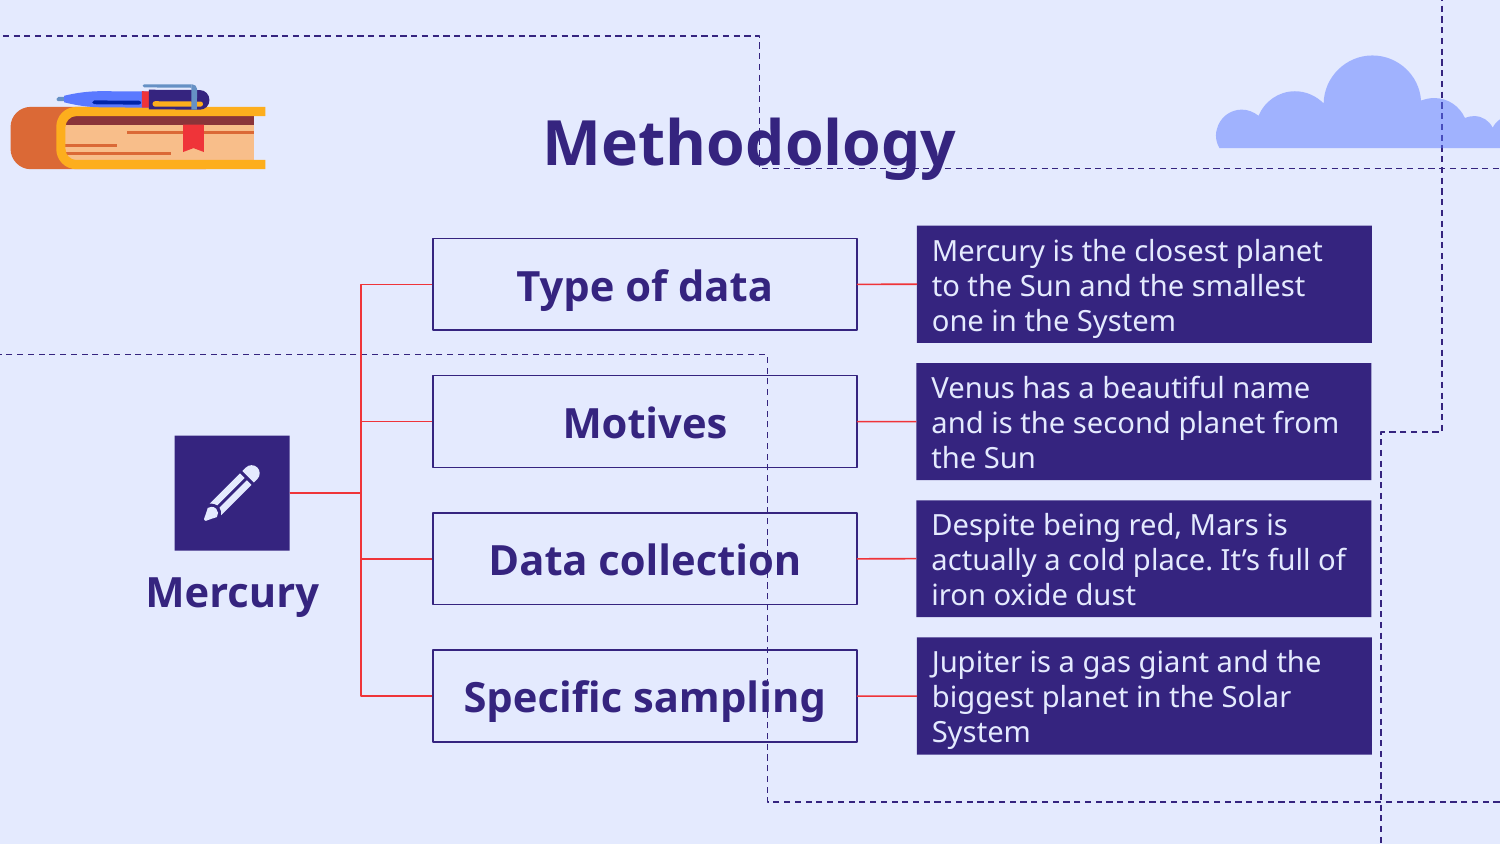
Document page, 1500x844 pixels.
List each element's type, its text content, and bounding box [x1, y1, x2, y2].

text_box Venus has a beautiful name and is the second planet from the Sun [916, 363, 1372, 481]
text_box Motives [438, 375, 857, 468]
text_box [1215, 55, 1500, 149]
text_box Jupiter is a gas giant and the biggest planet in the Solar System [916, 637, 1372, 755]
text_box Despite being red, Mars is actually a cold place. It’s full of iron oxide dust [916, 500, 1372, 618]
text_box Mercury is the closest planet to the Sun and the smallest one in the System [916, 225, 1372, 343]
title Methodology [117, 87, 1383, 193]
text_box Mercury [117, 551, 284, 630]
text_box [289, 421, 434, 492]
text_box Type of data [432, 238, 857, 331]
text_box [289, 565, 434, 697]
text_box Specific sampling [432, 650, 857, 742]
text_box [289, 283, 434, 420]
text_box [10, 84, 266, 170]
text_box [203, 464, 261, 522]
text_box [174, 435, 283, 551]
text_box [289, 492, 434, 560]
text_box Data collection [438, 512, 857, 605]
